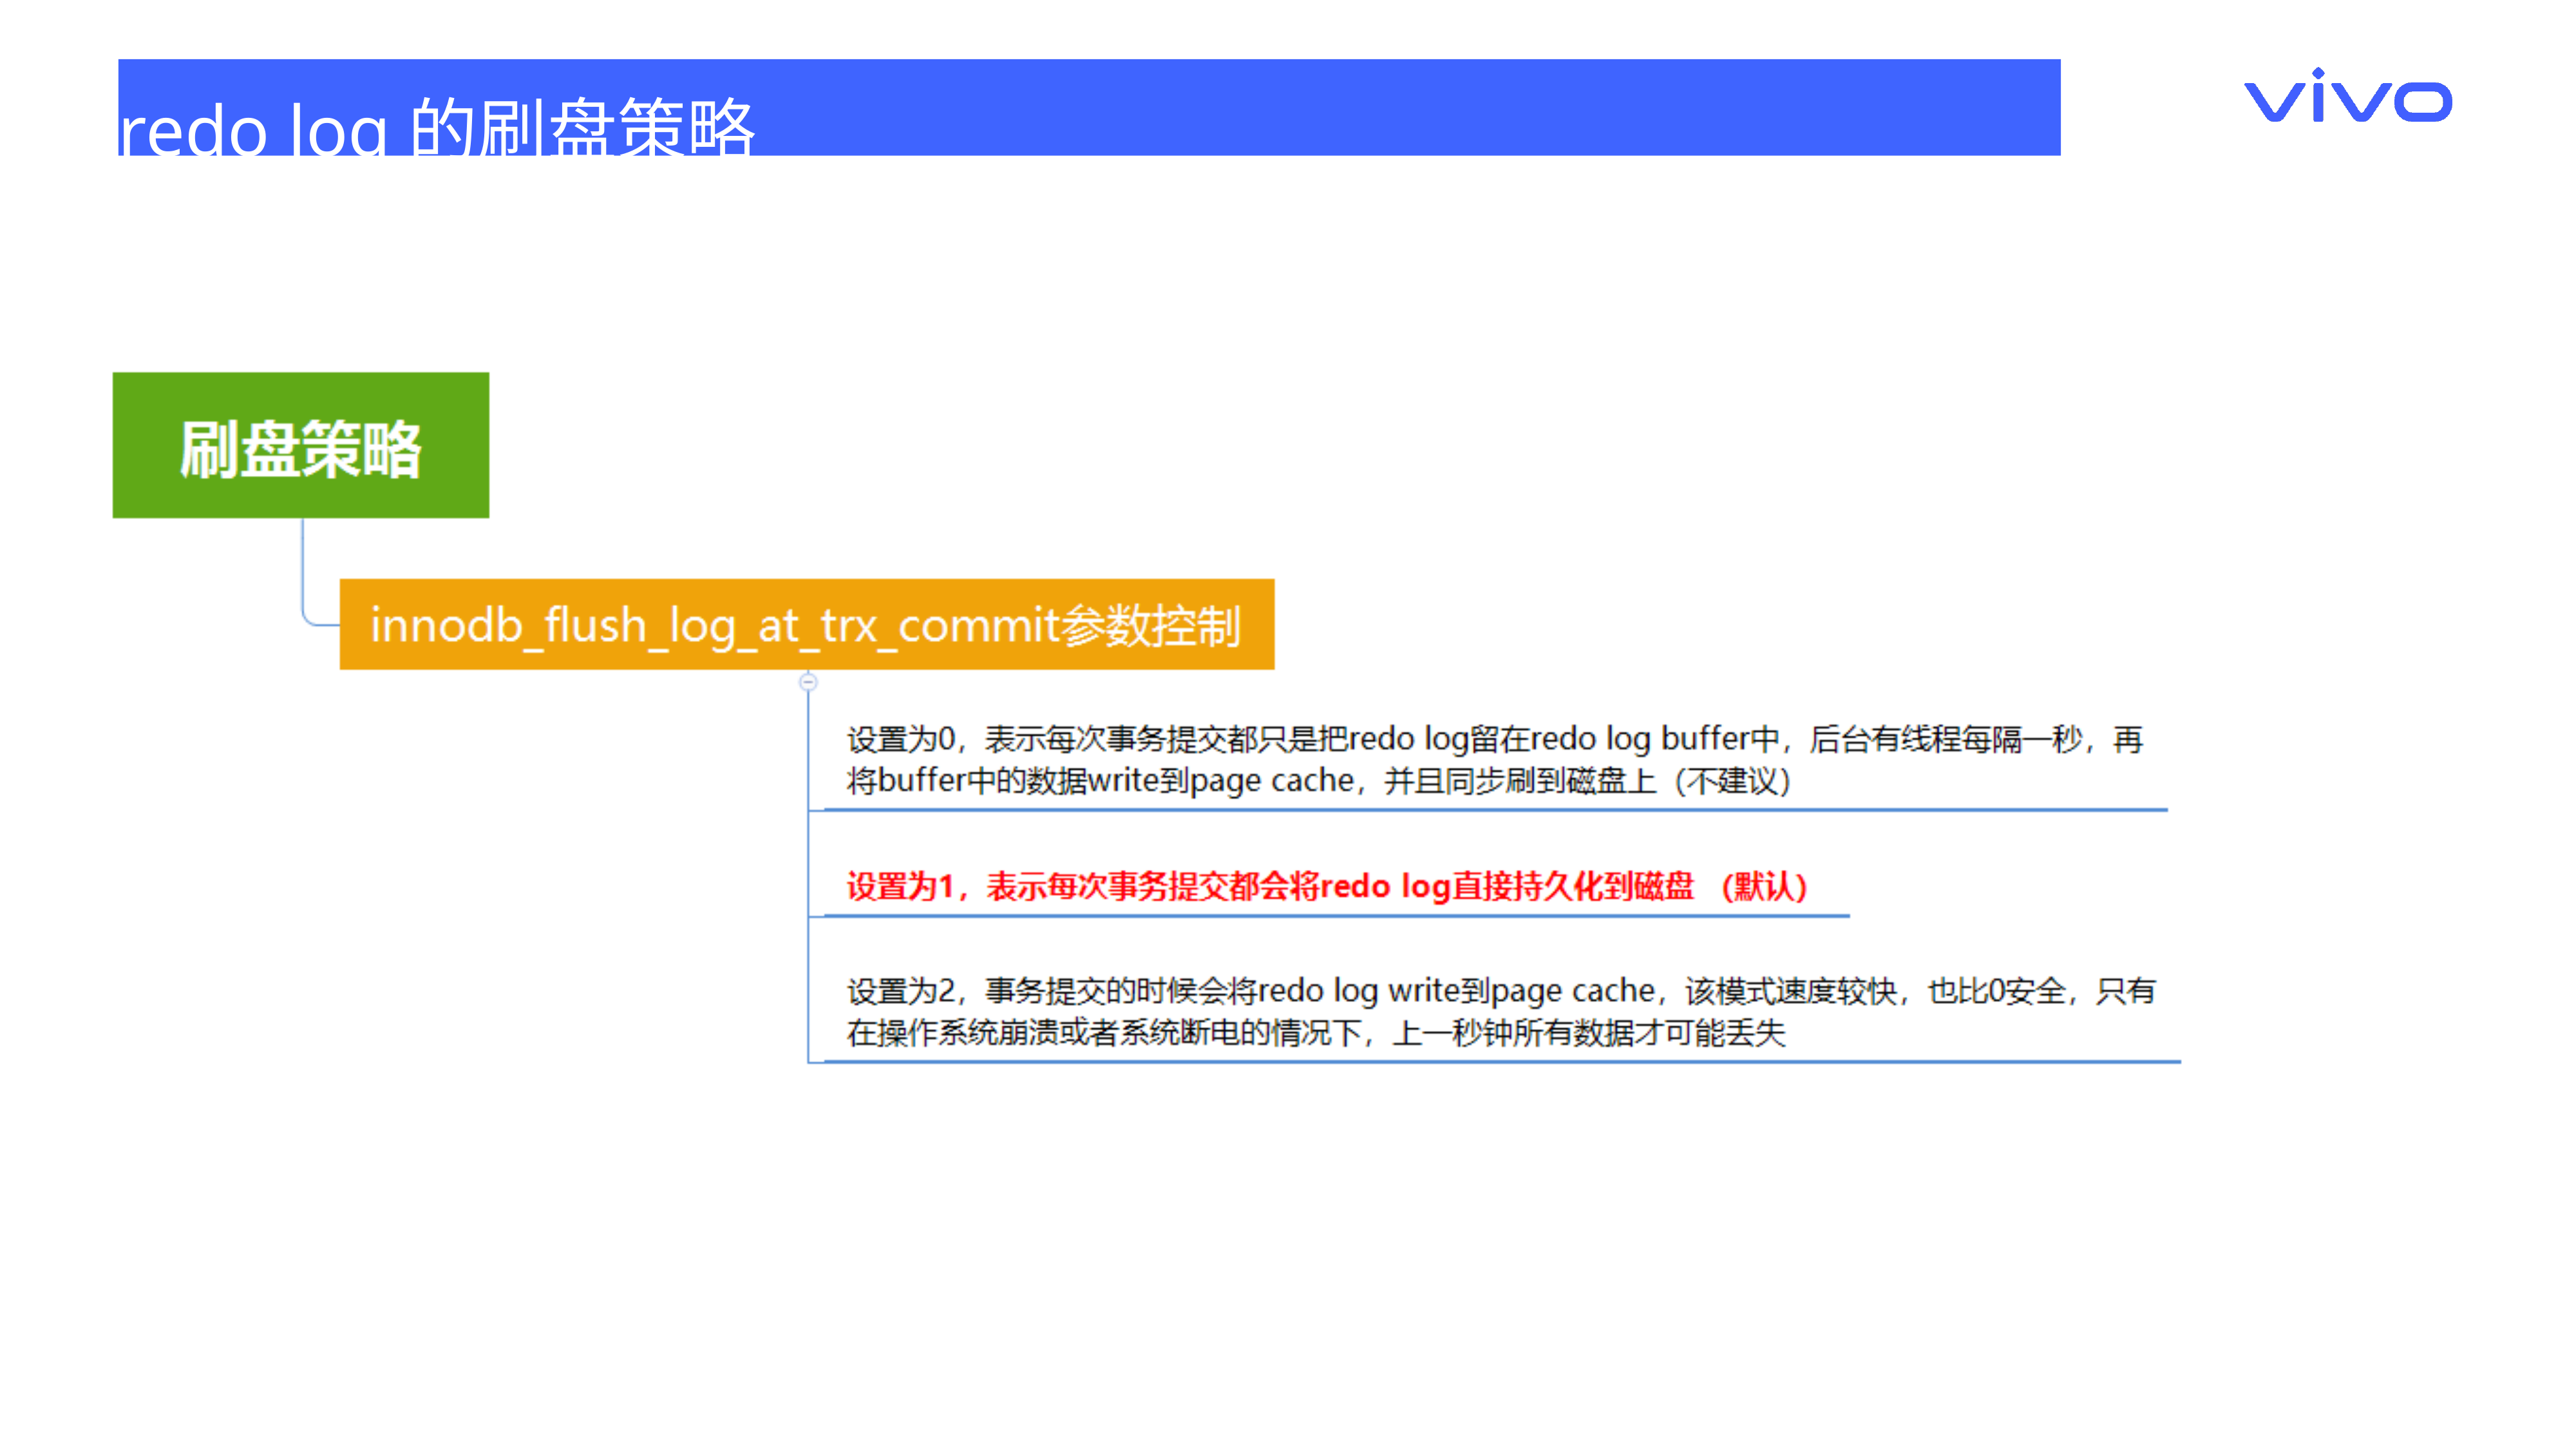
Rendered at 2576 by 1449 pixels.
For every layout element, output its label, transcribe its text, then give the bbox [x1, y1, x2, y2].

list redo log的刷盘策略 [118, 59, 2061, 156]
picture [85, 345, 2214, 1093]
picture [2244, 67, 2452, 122]
